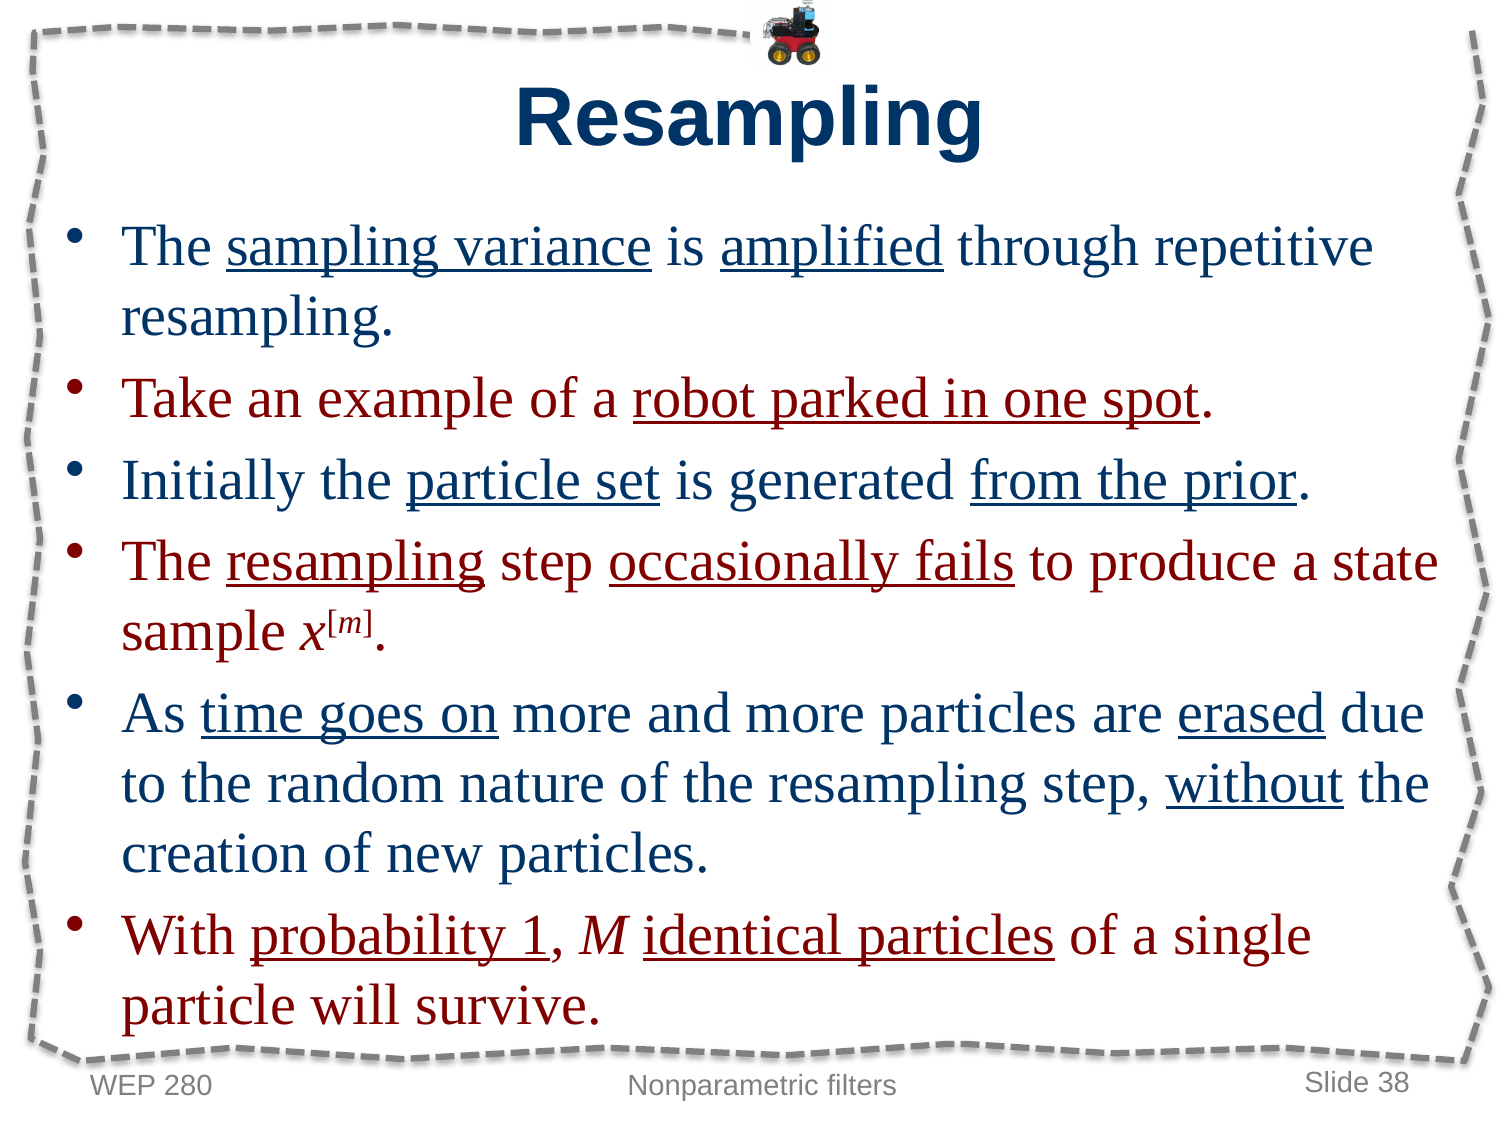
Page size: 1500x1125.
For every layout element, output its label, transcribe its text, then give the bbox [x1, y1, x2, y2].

picture [750, 0, 833, 50]
slide_number WEP 280 [75, 1058, 425, 1103]
footer Nonparametric filters [512, 1058, 1013, 1103]
slide_number Slide 38 [1074, 1058, 1426, 1103]
list The sampling variance is amplified through repetitive resampling. Take an example of a robot parked in one spot. Initially the particle set is generated from the prior. The resampling step occasionally fails to produce a state sample x[m]. As time goes on more and more particles are erased due to the random nature of the resampling step, without the creation of new particles. With probability 1, M identical particles of a single particle will survive. [50, 200, 1475, 1050]
title Resampling [75, 50, 1425, 175]
